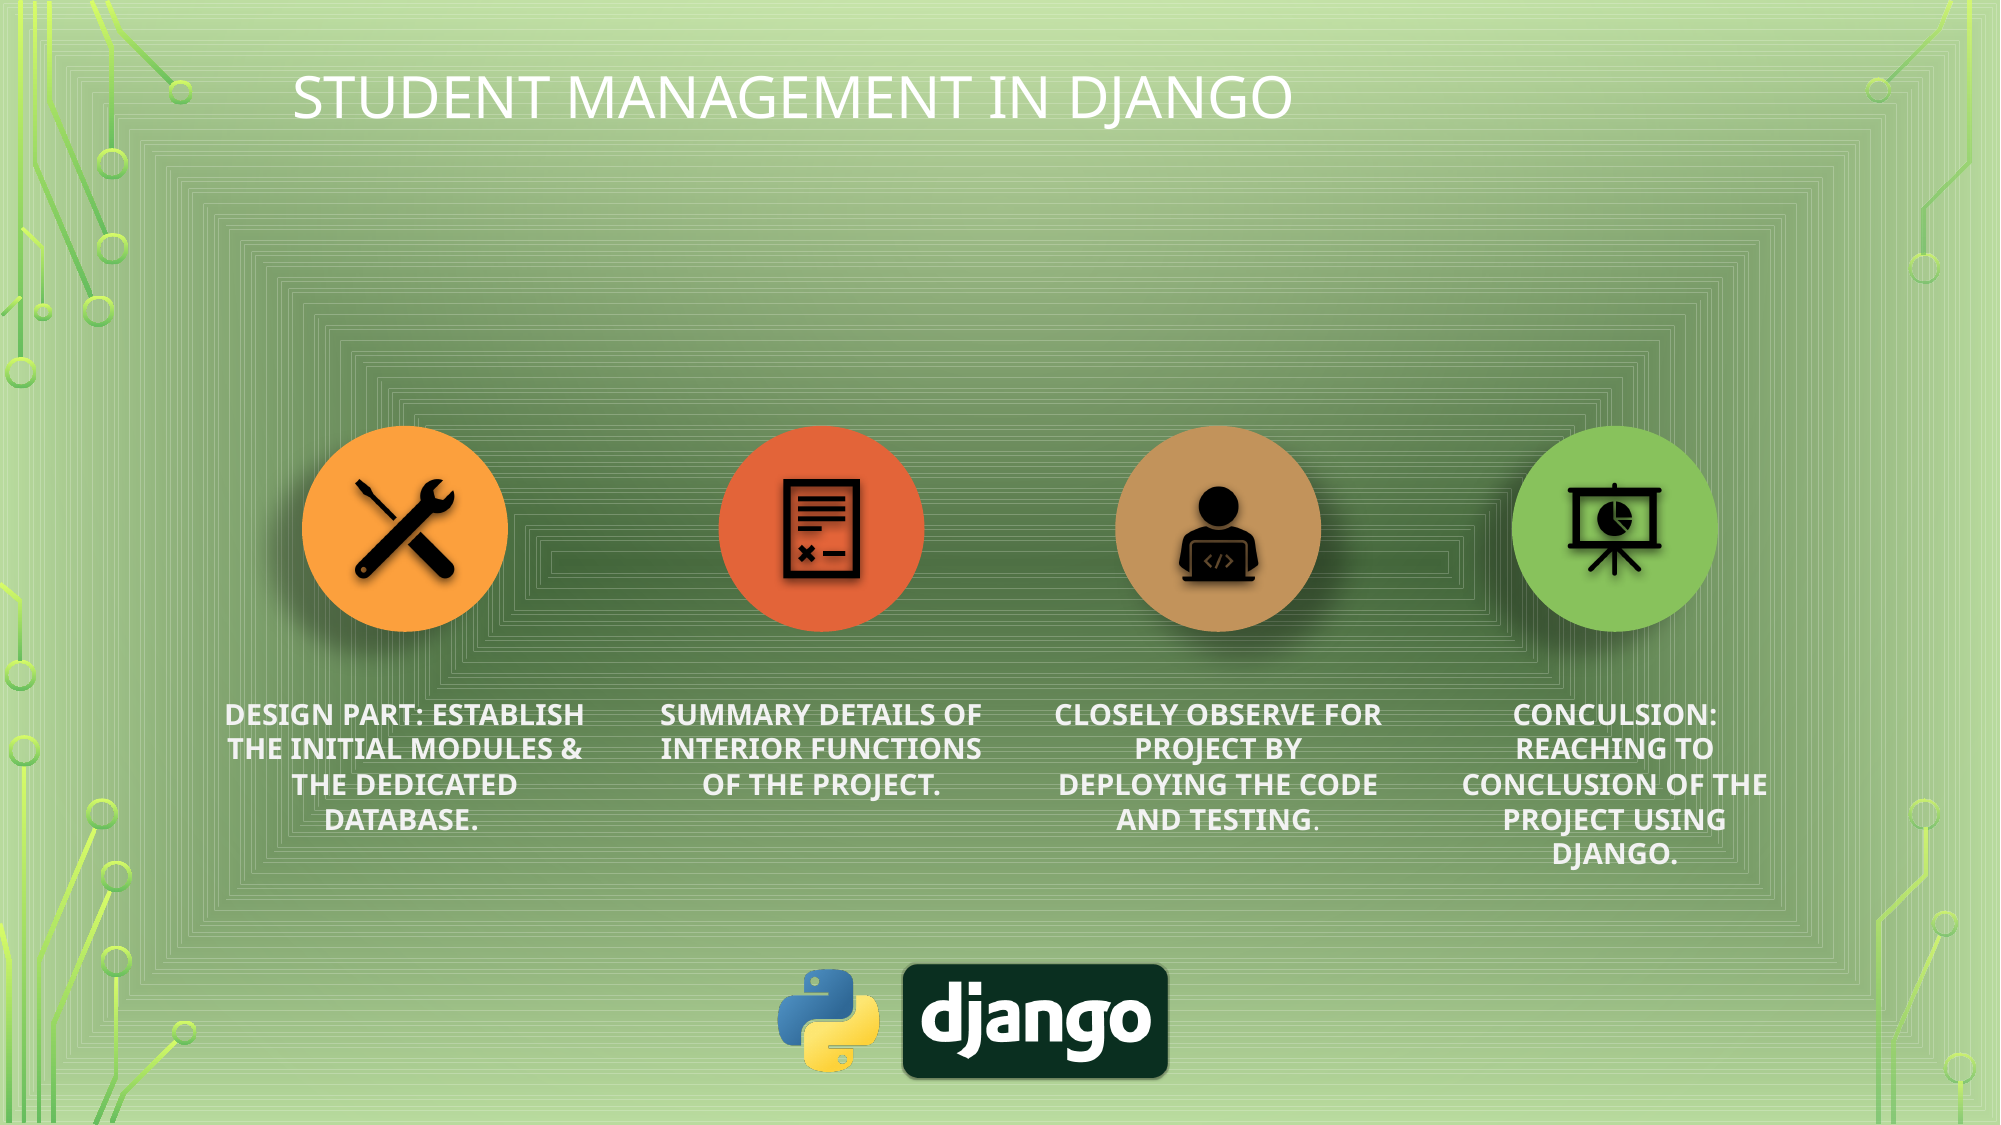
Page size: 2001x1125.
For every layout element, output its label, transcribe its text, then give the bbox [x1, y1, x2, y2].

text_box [734, 849, 1207, 1125]
text_box [345, 469, 464, 588]
text_box Design part: Establish the initial modules & the dedicated database. [216, 695, 594, 818]
text_box [1511, 425, 1718, 632]
text_box [302, 425, 508, 632]
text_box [1049, 425, 1388, 818]
title Student management in django [259, 36, 1329, 163]
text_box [652, 425, 991, 818]
text_box [1555, 469, 1674, 588]
text_box Conculsion: reaching to conclusion of the project using Django. [1446, 695, 1784, 818]
